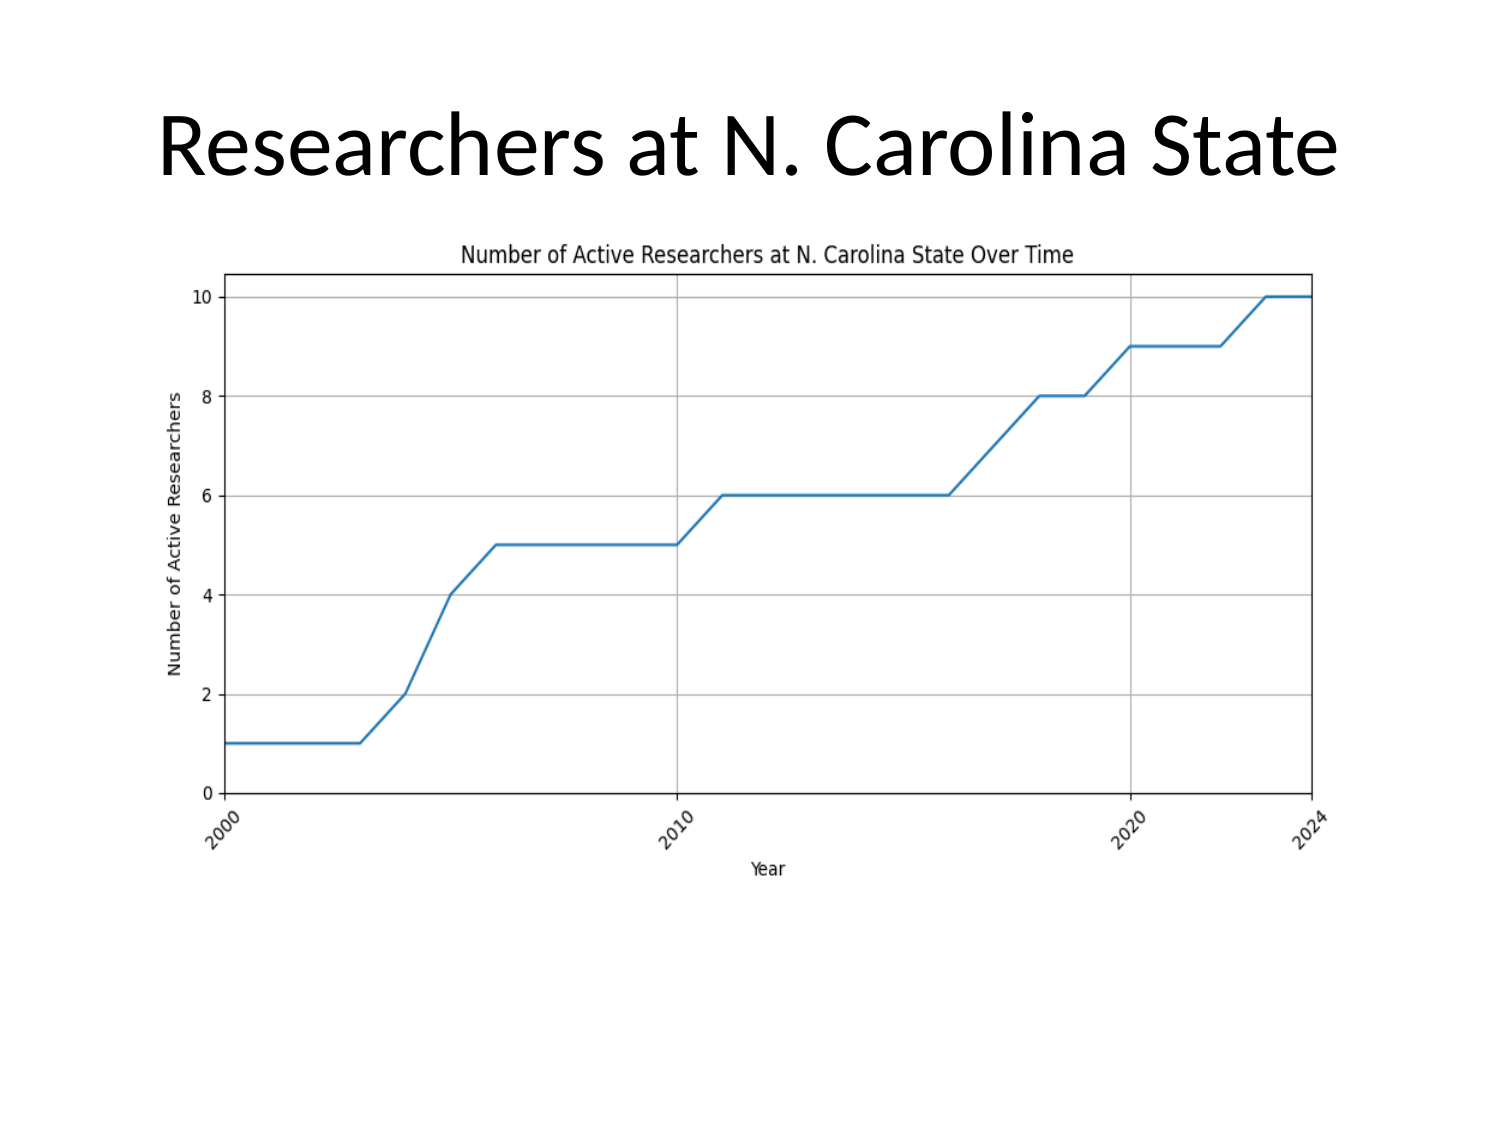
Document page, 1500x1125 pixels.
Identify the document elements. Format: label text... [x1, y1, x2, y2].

picture [149, 224, 1351, 901]
title Researchers at N. Carolina State [75, 45, 1425, 233]
